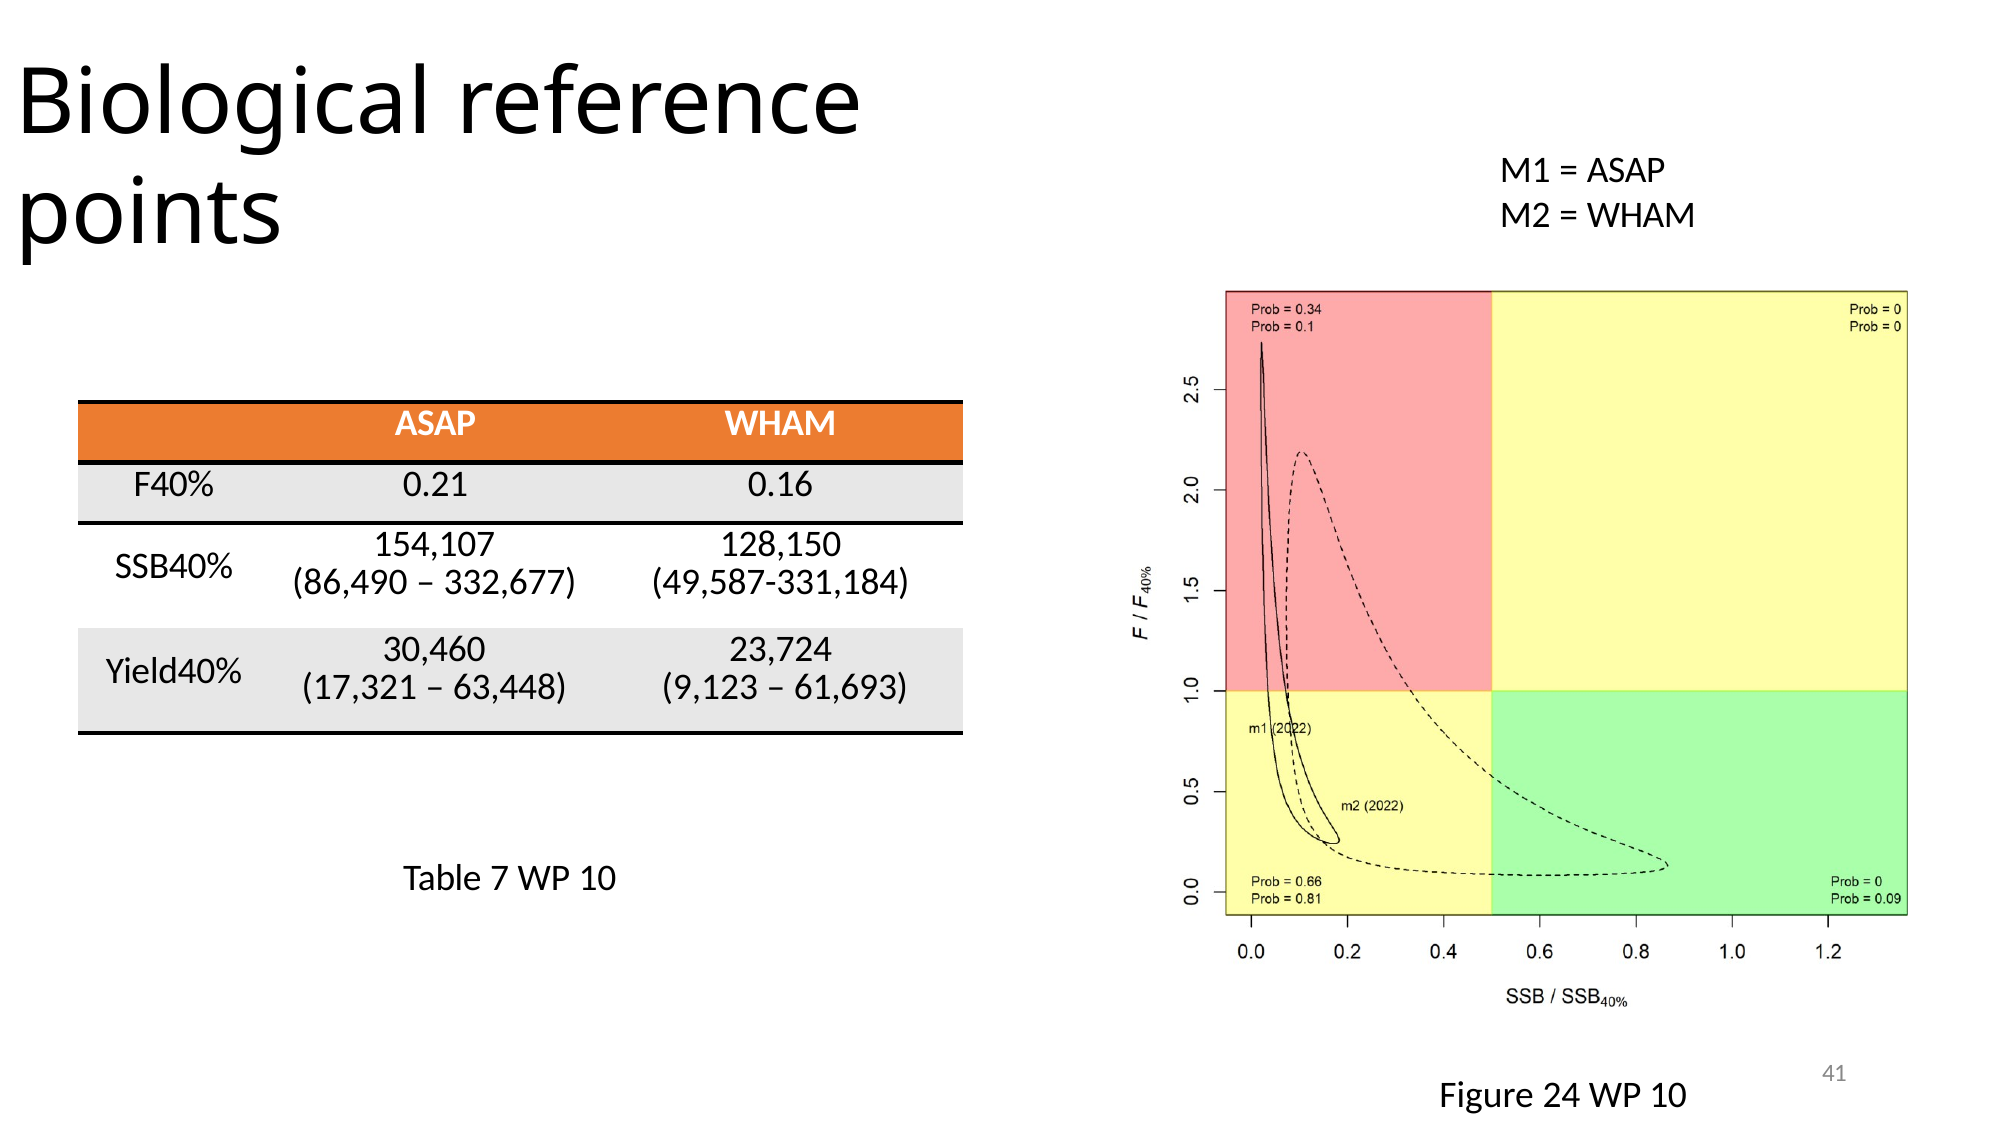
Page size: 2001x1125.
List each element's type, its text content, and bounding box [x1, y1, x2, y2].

text_box Table 7 WP 10 [400, 851, 621, 899]
table_cell F40% [78, 465, 267, 521]
picture [1132, 290, 1909, 1007]
table_header WHAM [613, 404, 963, 460]
text_box M1 = ASAP M2 = WHAM [1497, 143, 1700, 236]
table_cell Yield40% [78, 628, 267, 731]
table_header [78, 404, 267, 460]
text_box Figure 24 WP 10 [1437, 1076, 1691, 1115]
table_cell 0.16 [613, 465, 963, 521]
table_cell 154,107 (86,490 – 332,677) [267, 525, 613, 628]
table_cell 0.21 [267, 465, 613, 521]
table_cell 30,460 (17,321 – 63,448) [267, 628, 613, 731]
table_cell 23,724 (9,123 – 61,693) [613, 628, 963, 731]
title Biological reference points [13, 40, 1134, 263]
text_box 41 [1820, 1053, 1850, 1086]
table_header ASAP [267, 404, 613, 460]
table_cell 128,150 (49,587-331,184) [613, 525, 963, 628]
table_cell SSB40% [78, 525, 267, 628]
